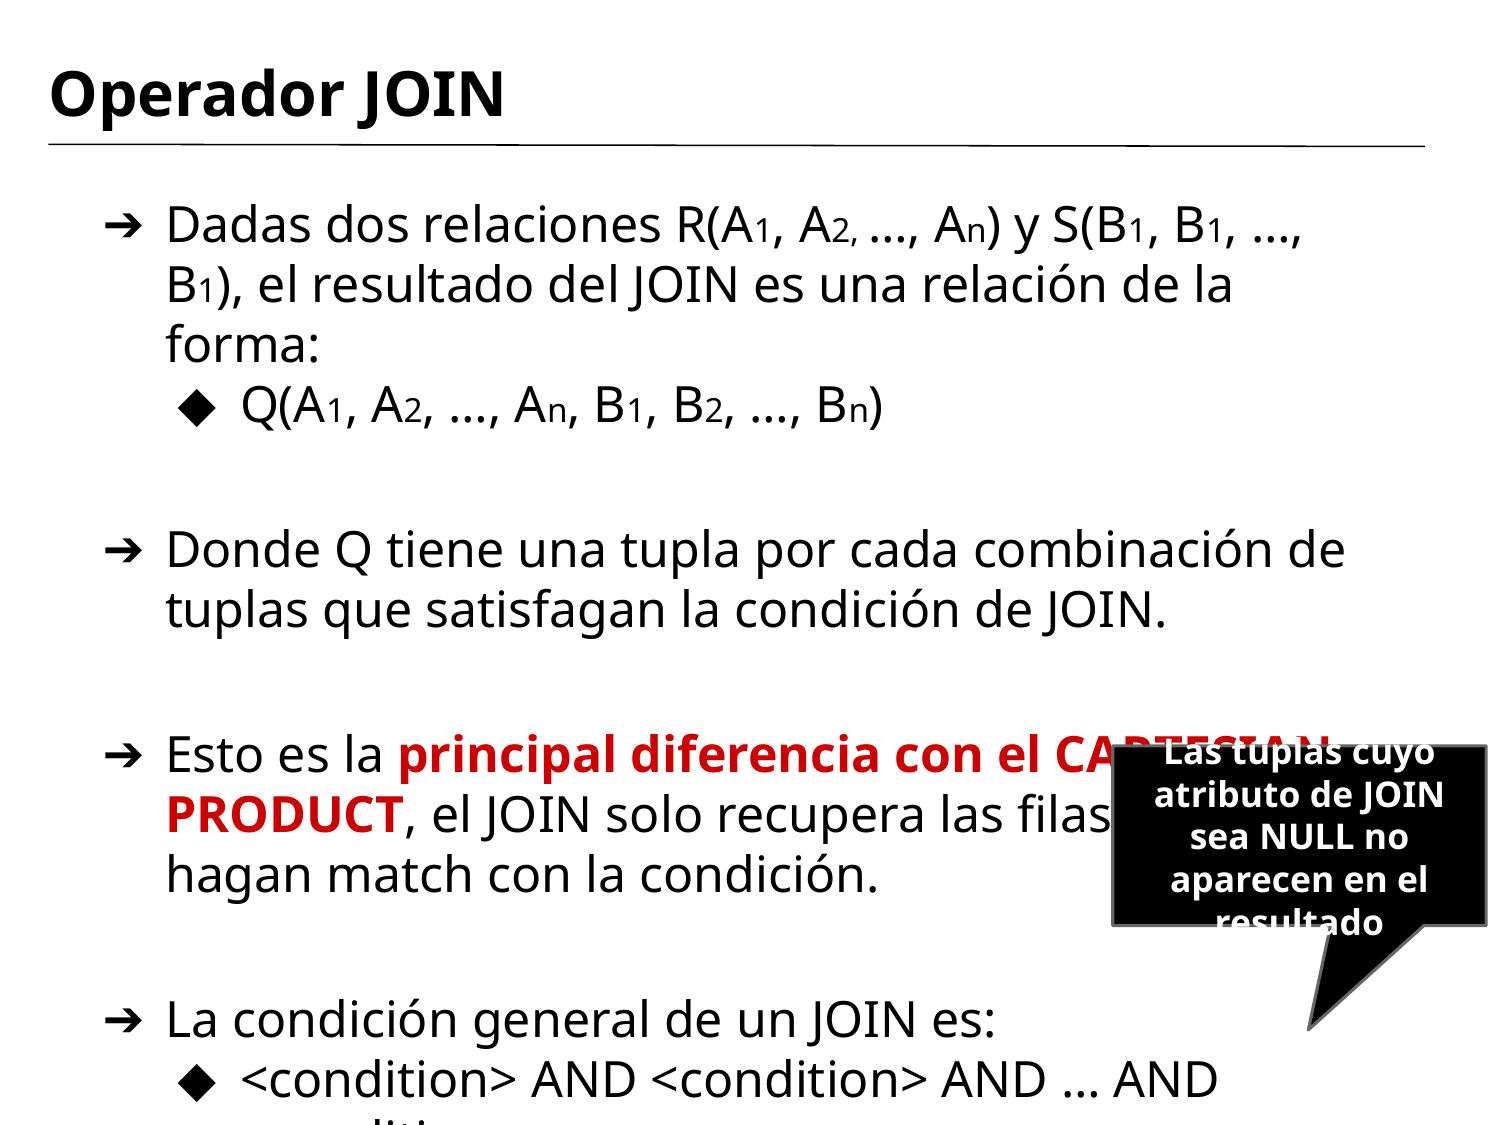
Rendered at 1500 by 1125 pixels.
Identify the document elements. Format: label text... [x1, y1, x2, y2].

list Dadas dos relaciones R(A1, A2, …, An) y S(B1, B1, …, B1), el resultado del JOIN es una relación de la forma: Q(A1, A2, …, An, B1, B2, …, Bn) Donde Q tiene una tupla por cada combinación de tuplas que satisfagan la condición de JOIN. Esto es la principal diferencia con el CARTESIAN PRODUCT, el JOIN solo recupera las filas que hagan match con la condición. La condición general de un JOIN es: <condition> AND <condition> AND … AND <condition> [75, 177, 1384, 1060]
text_box Las tuplas cuyo atributo de JOIN sea NULL no aparecen en el resultado [1112, 745, 1487, 1030]
title Operador JOIN [33, 32, 1384, 145]
